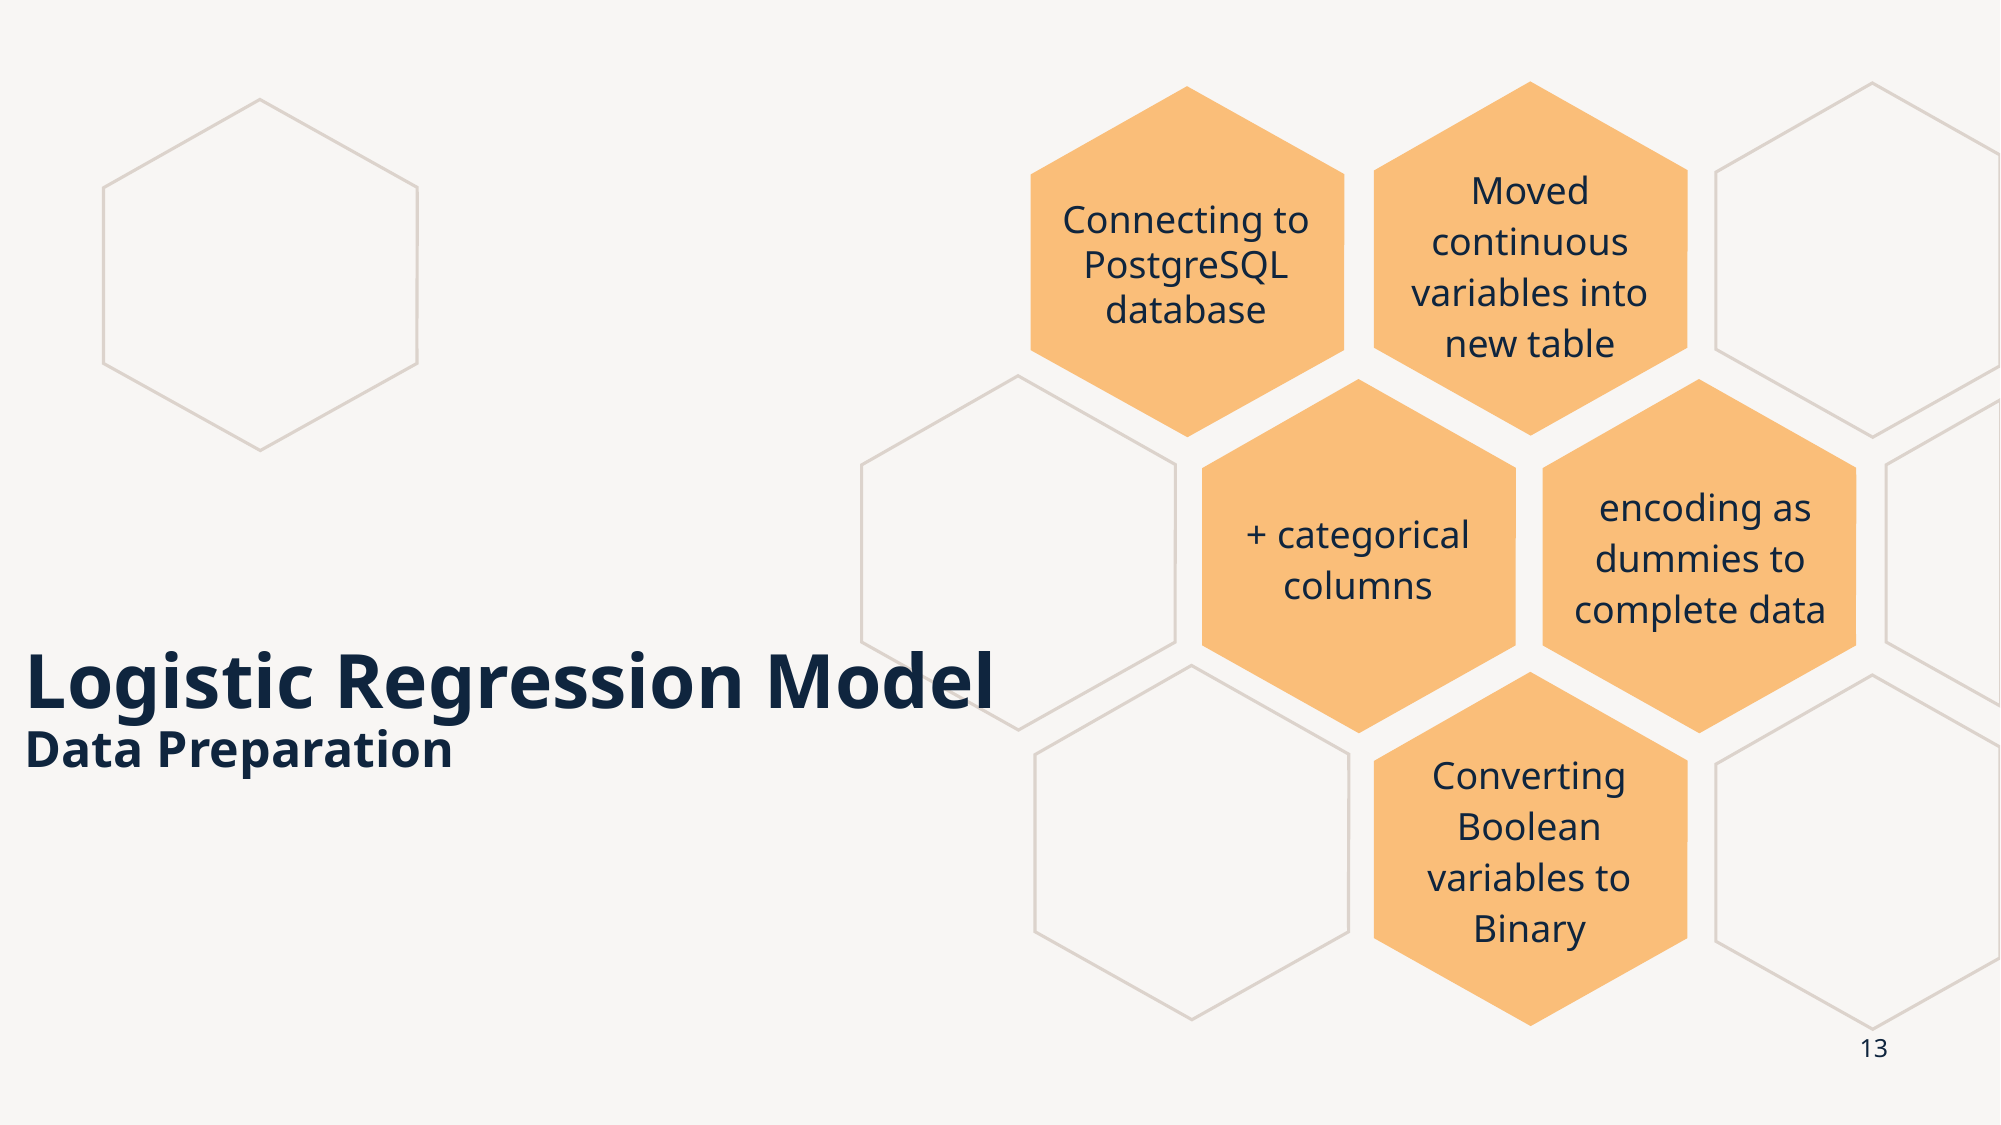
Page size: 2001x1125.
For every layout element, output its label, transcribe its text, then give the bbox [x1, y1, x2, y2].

title Logistic Regression Model Data Preparation [9, 568, 1053, 855]
list Connecting to PostgreSQL database [1029, 176, 1343, 350]
list Converting Boolean variables to Binary [1372, 759, 1687, 937]
slide_number 13 [1836, 1020, 1912, 1080]
list + categorical columns [1201, 466, 1516, 646]
list encoding as dummies to complete data [1543, 463, 1858, 646]
list Moved continuous variables into new table [1373, 176, 1687, 350]
